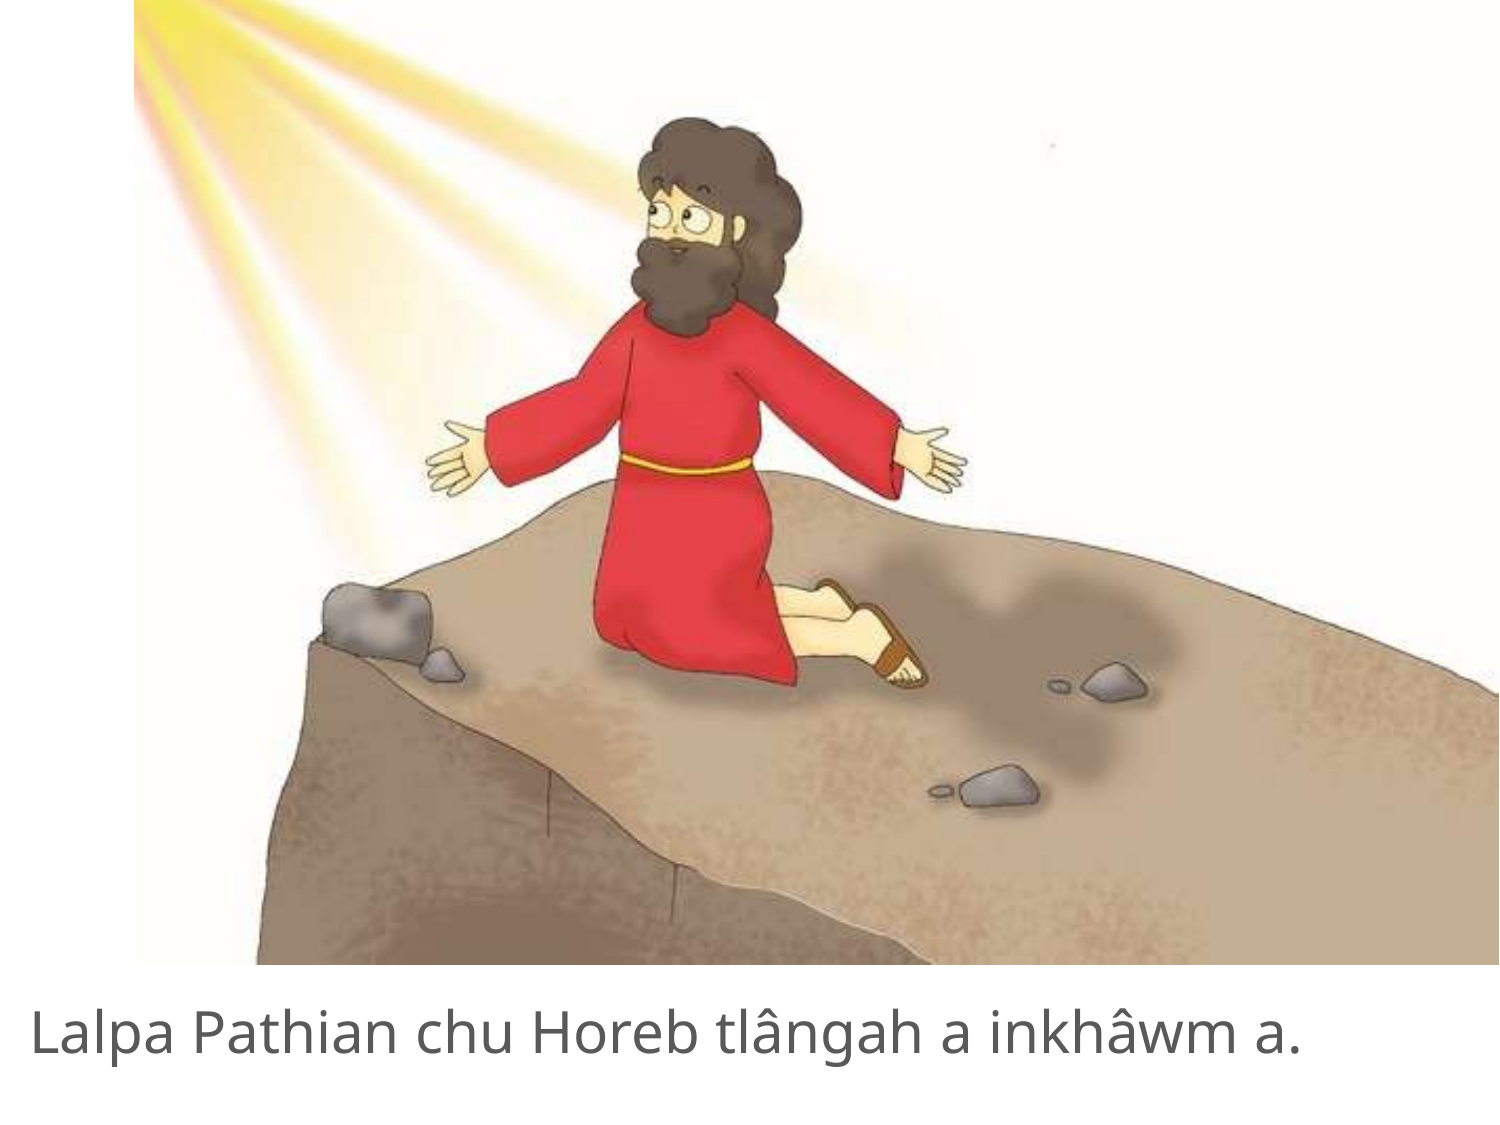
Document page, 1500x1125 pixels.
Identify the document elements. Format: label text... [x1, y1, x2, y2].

picture [133, 0, 1499, 965]
text_box Lalpa Pathian chu Horeb tlângah a inkhâwm a. [14, 987, 1500, 1073]
